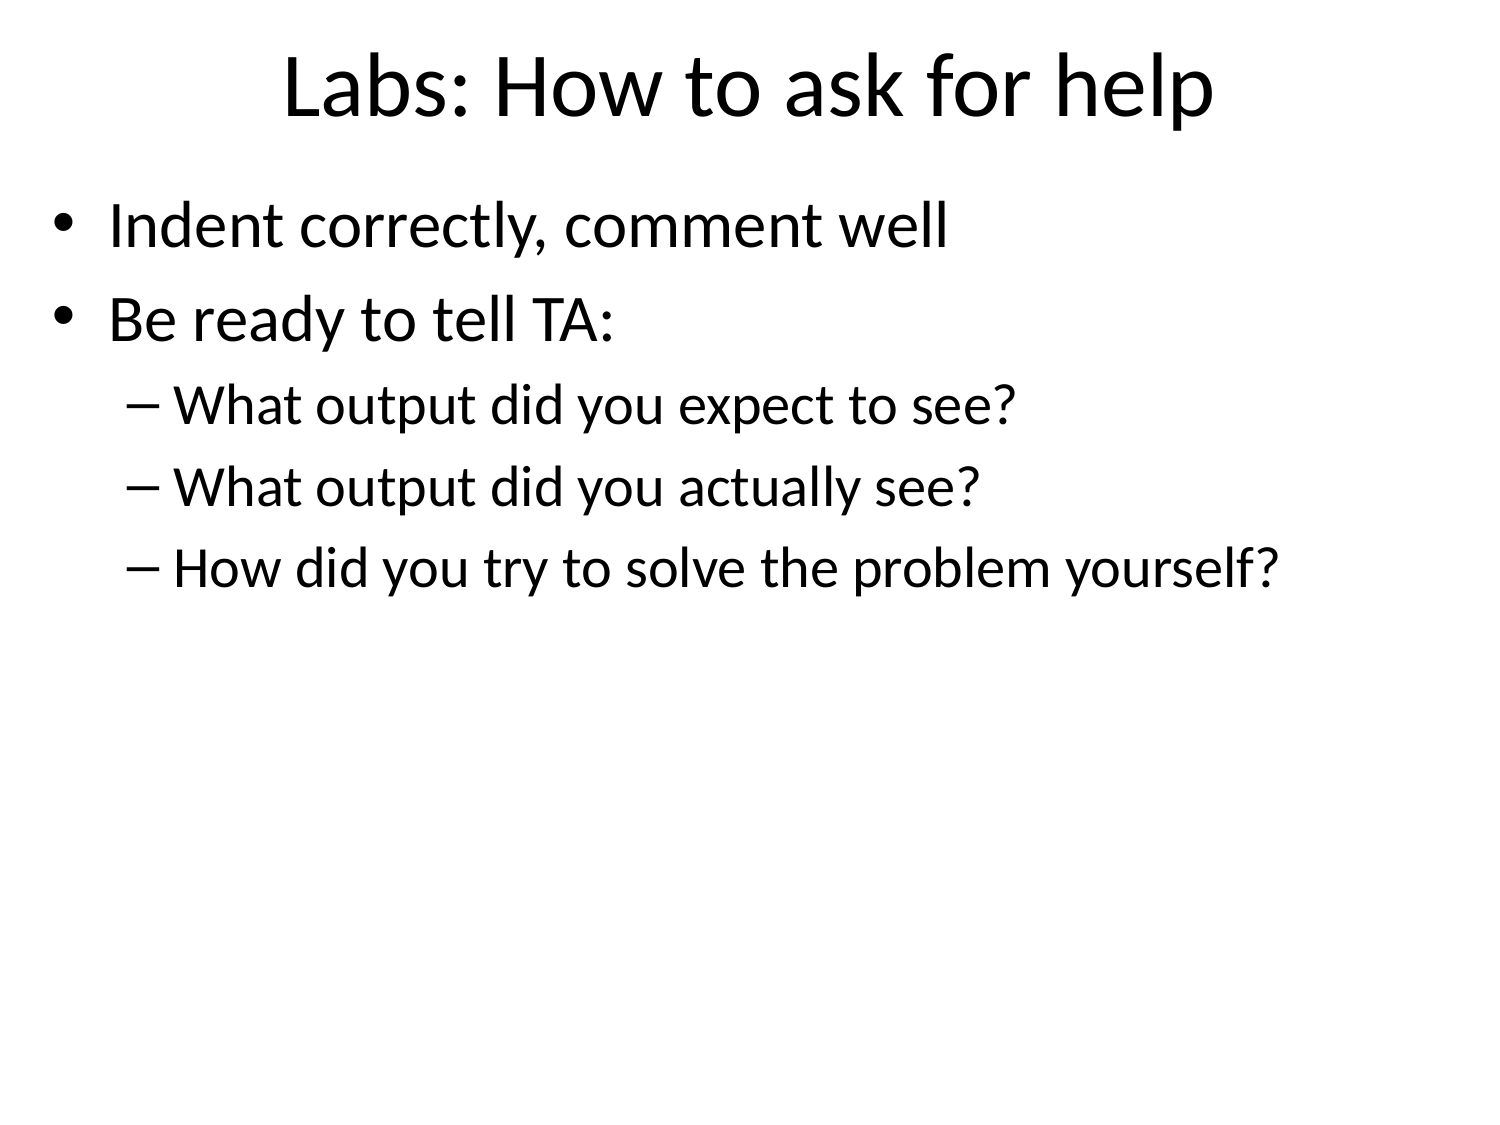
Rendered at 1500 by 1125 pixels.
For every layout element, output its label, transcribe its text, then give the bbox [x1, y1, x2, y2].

list Indent correctly, comment well Be ready to tell TA: What output did you expect to see? What output did you actually see? How did you try to solve the problem yourself? [36, 173, 1500, 993]
title Labs: How to ask for help [0, 0, 1500, 174]
